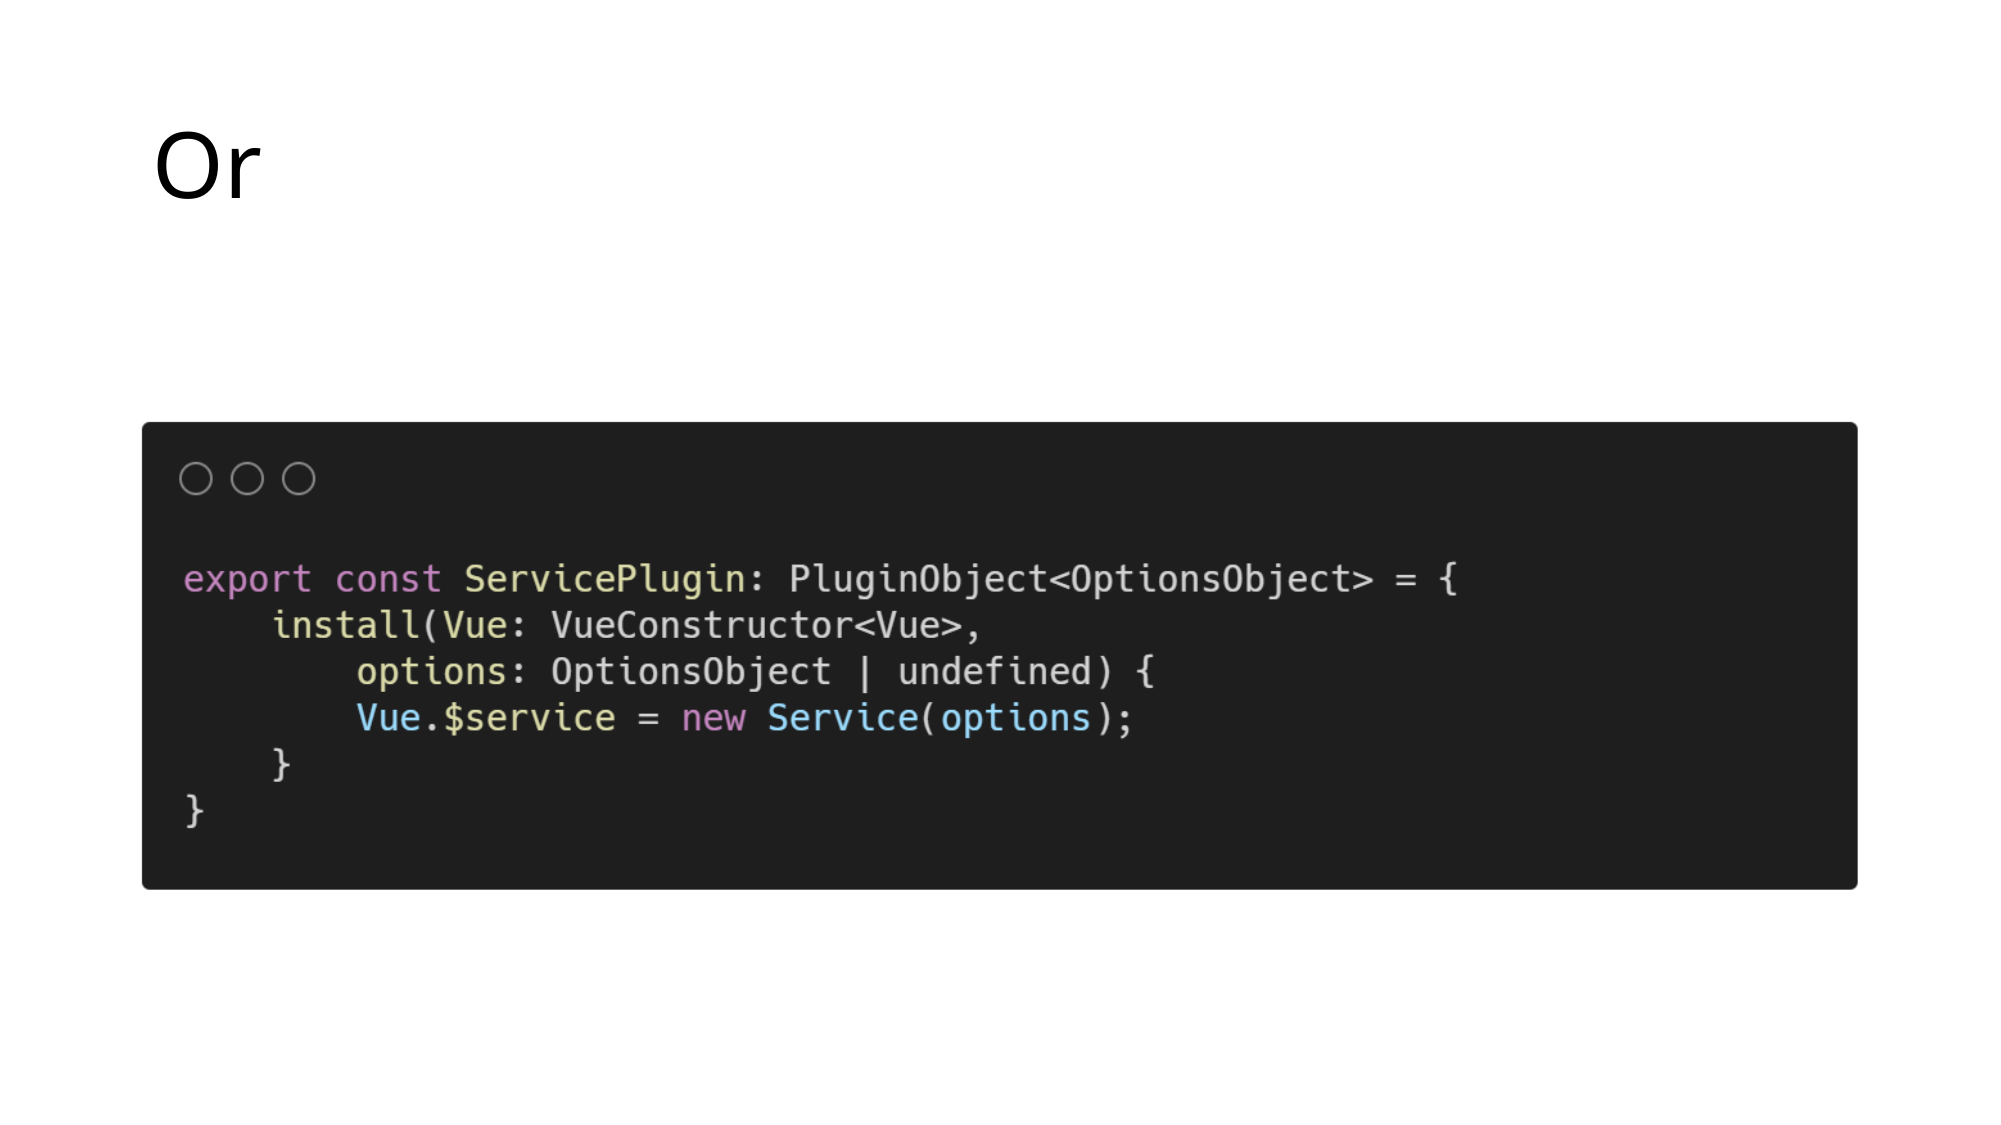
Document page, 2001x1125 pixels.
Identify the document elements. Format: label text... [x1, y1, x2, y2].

title Or [137, 59, 1863, 278]
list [137, 417, 1863, 896]
